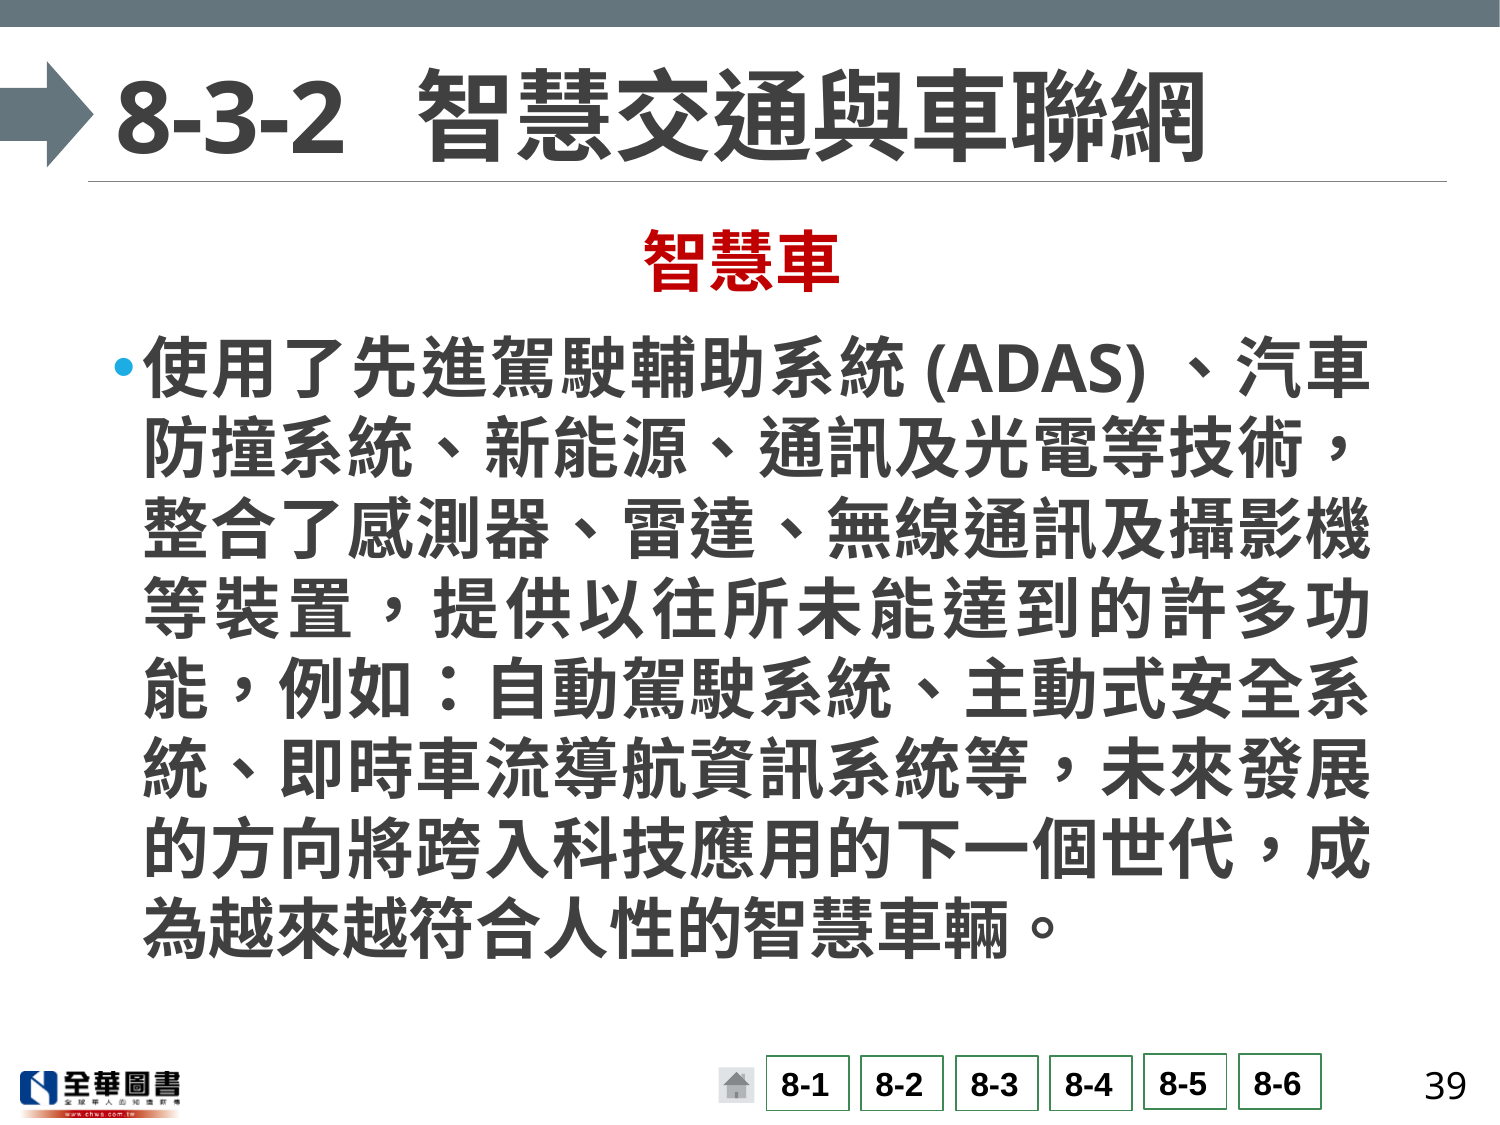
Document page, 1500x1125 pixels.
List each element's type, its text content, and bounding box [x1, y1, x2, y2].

list 智慧車 使用了先進駕駛輔助系統(ADAS)、汽車防撞系統、新能源、通訊及光電等技術，整合了感測器、雷達、無線通訊及攝影機等裝置，提供以往所未能達到的許多功能，例如：自動駕駛系統、主動式安全系統、即時車流導航資訊系統等，未來發展的方向將跨入科技應用的下一個世代，成為越來越符合人性的智慧車輛。 [112, 212, 1373, 1024]
title 8-3-2 智慧交通與車聯網 [100, 47, 1447, 182]
picture [20, 1071, 180, 1118]
slide_number 39 [1320, 1057, 1483, 1118]
